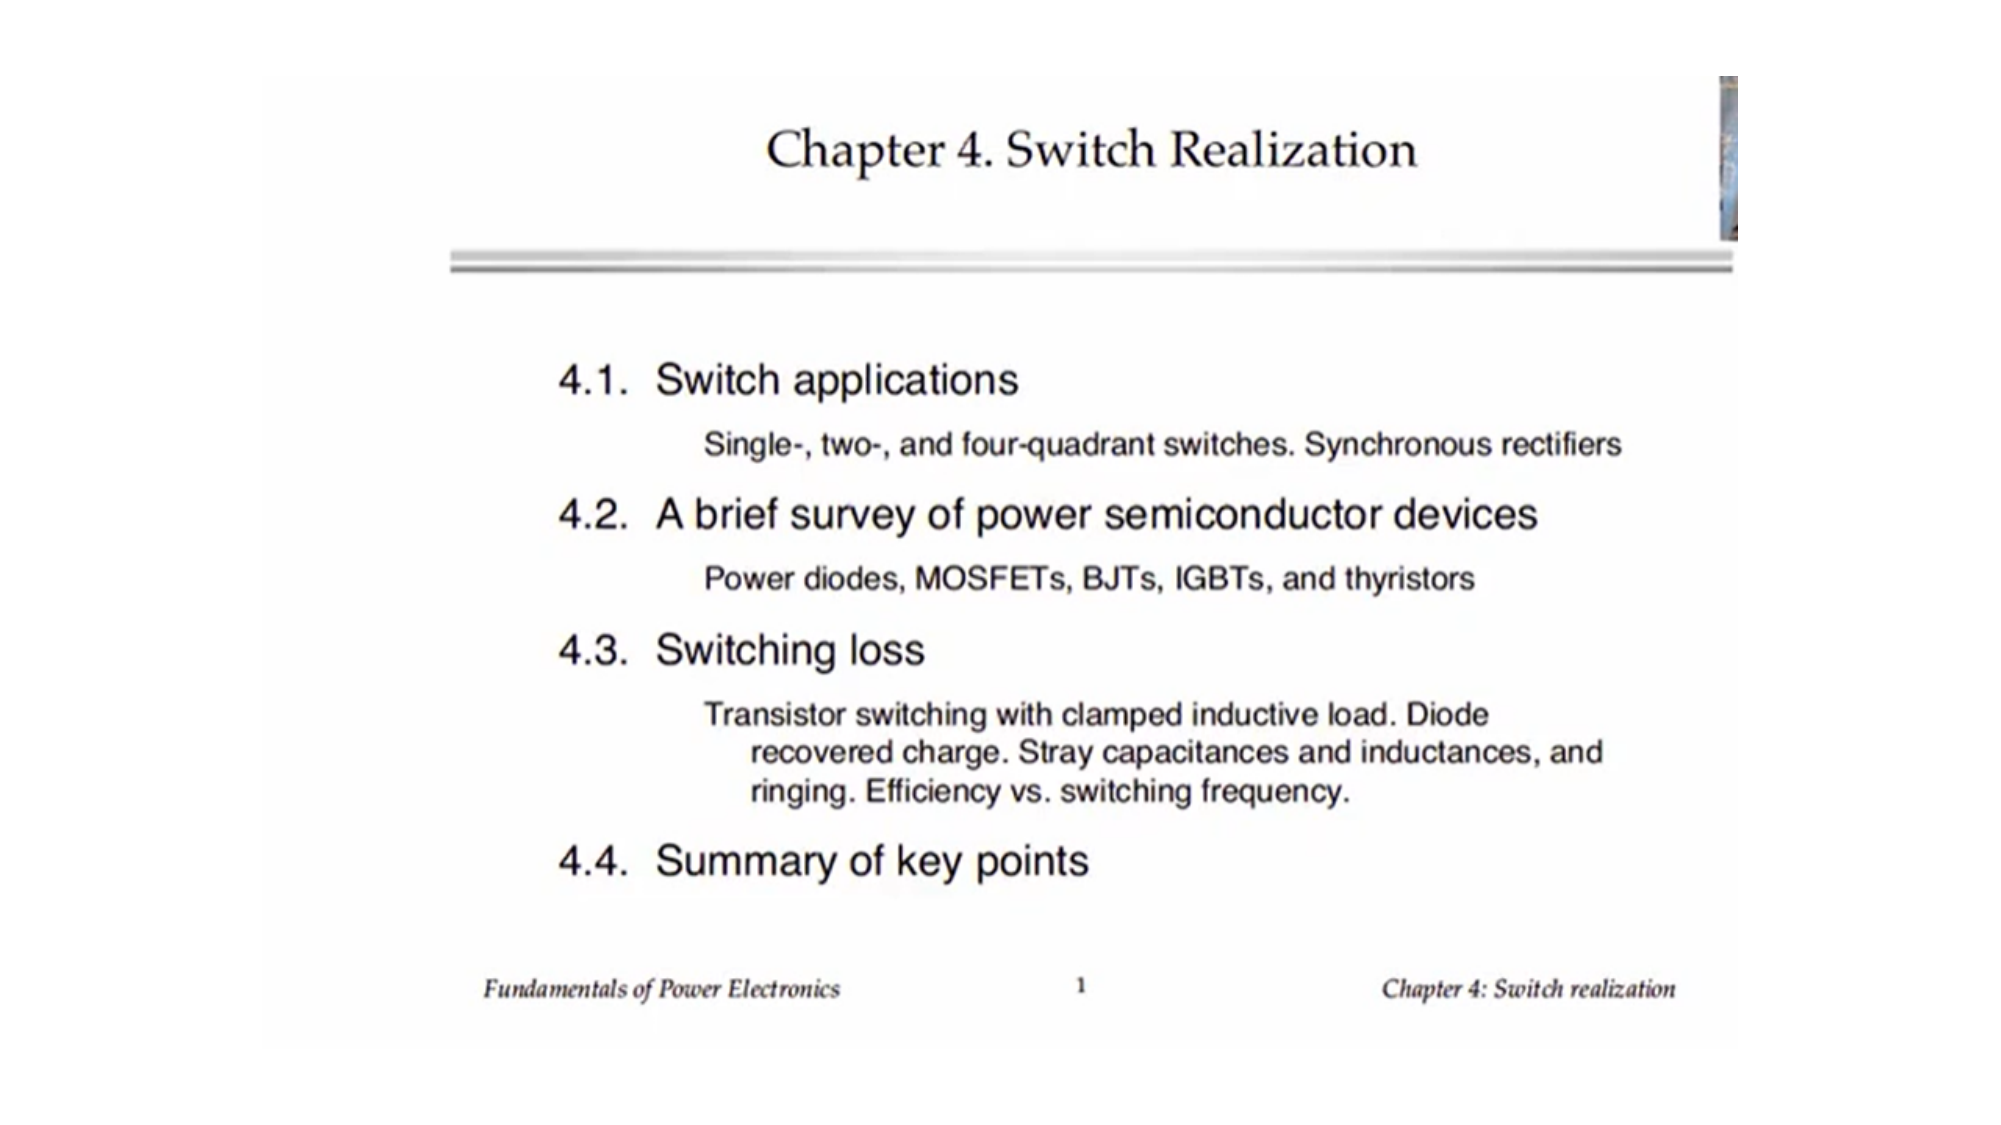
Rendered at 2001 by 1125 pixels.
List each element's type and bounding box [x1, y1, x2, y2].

picture [262, 76, 1738, 1049]
